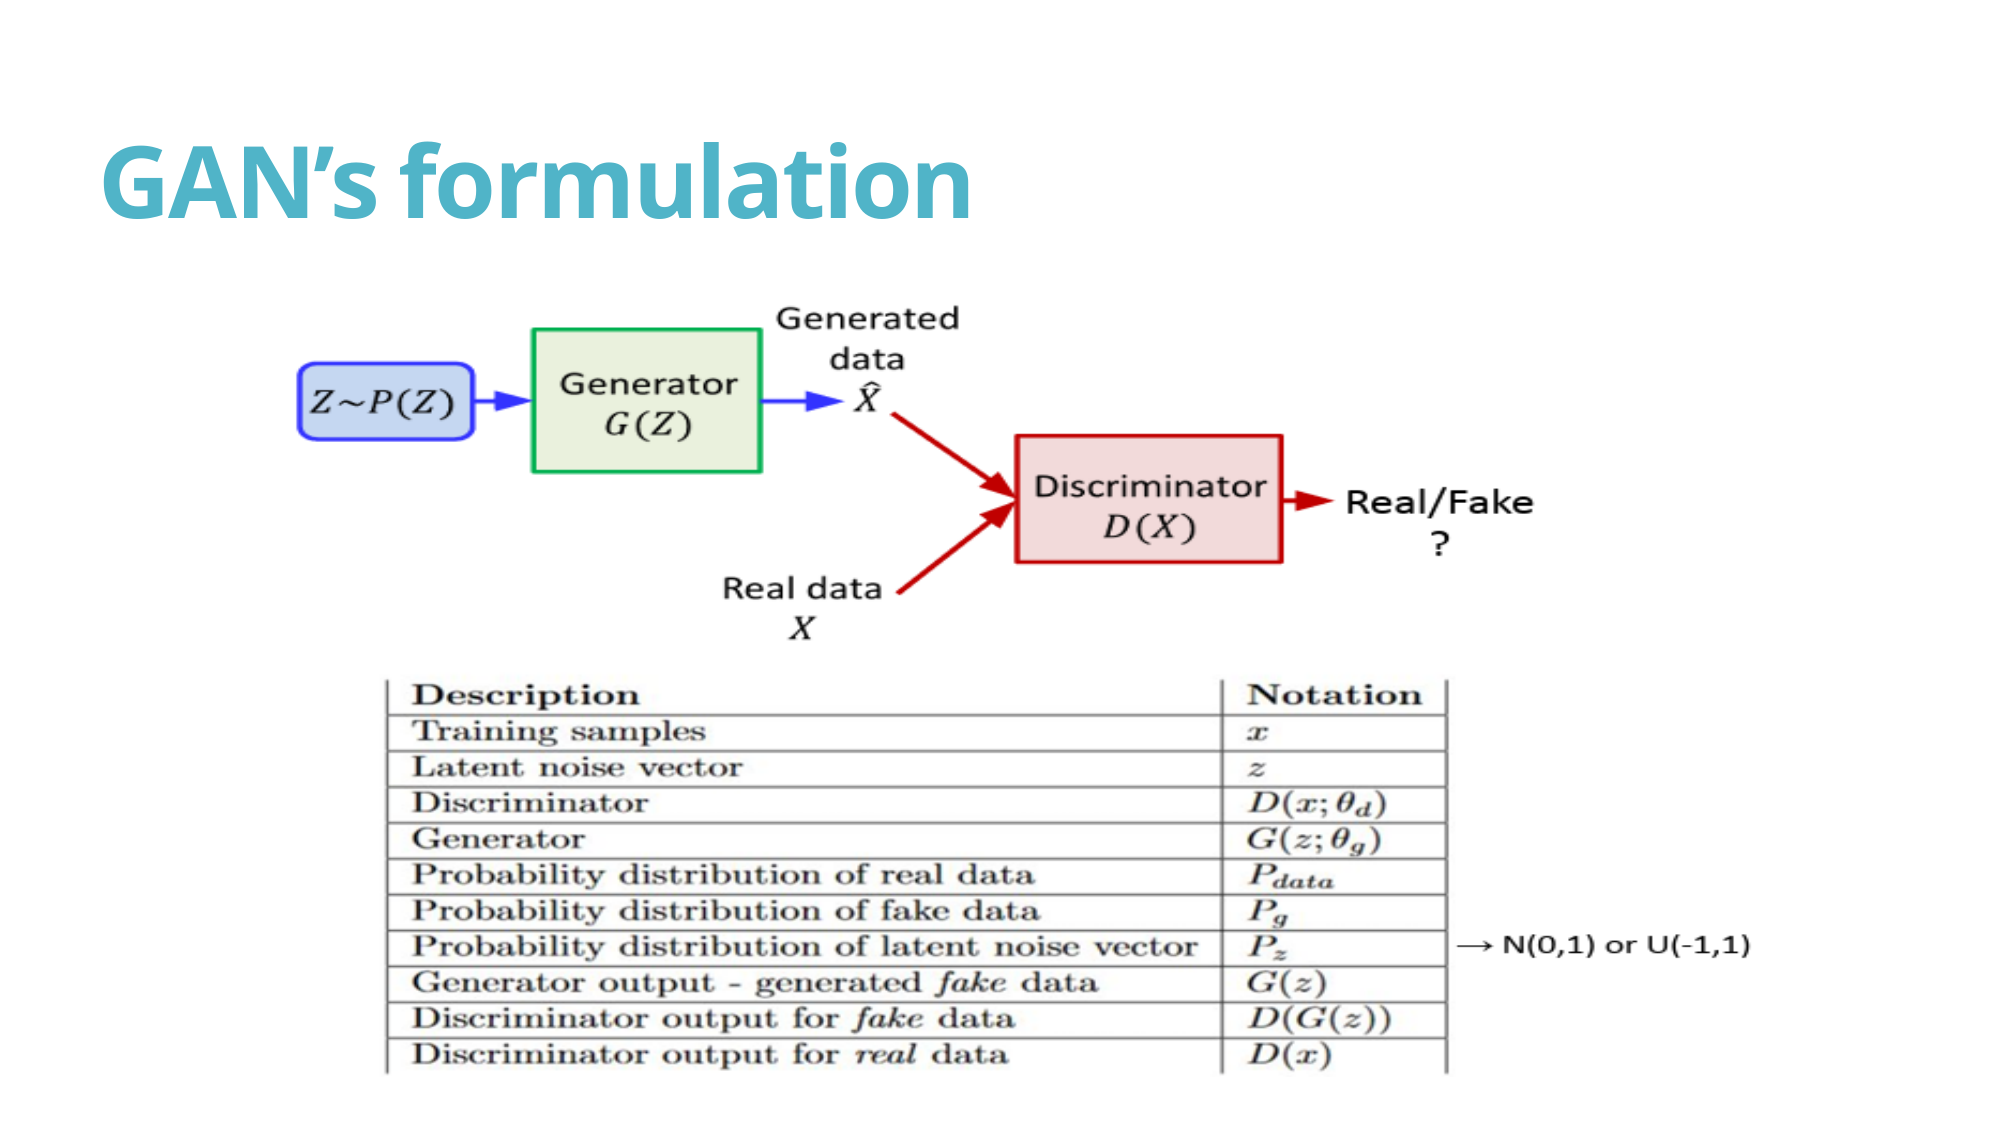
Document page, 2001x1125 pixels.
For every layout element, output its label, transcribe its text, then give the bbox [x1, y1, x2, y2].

title GAN’s formulation [83, 52, 1851, 325]
picture [190, 259, 1810, 1078]
